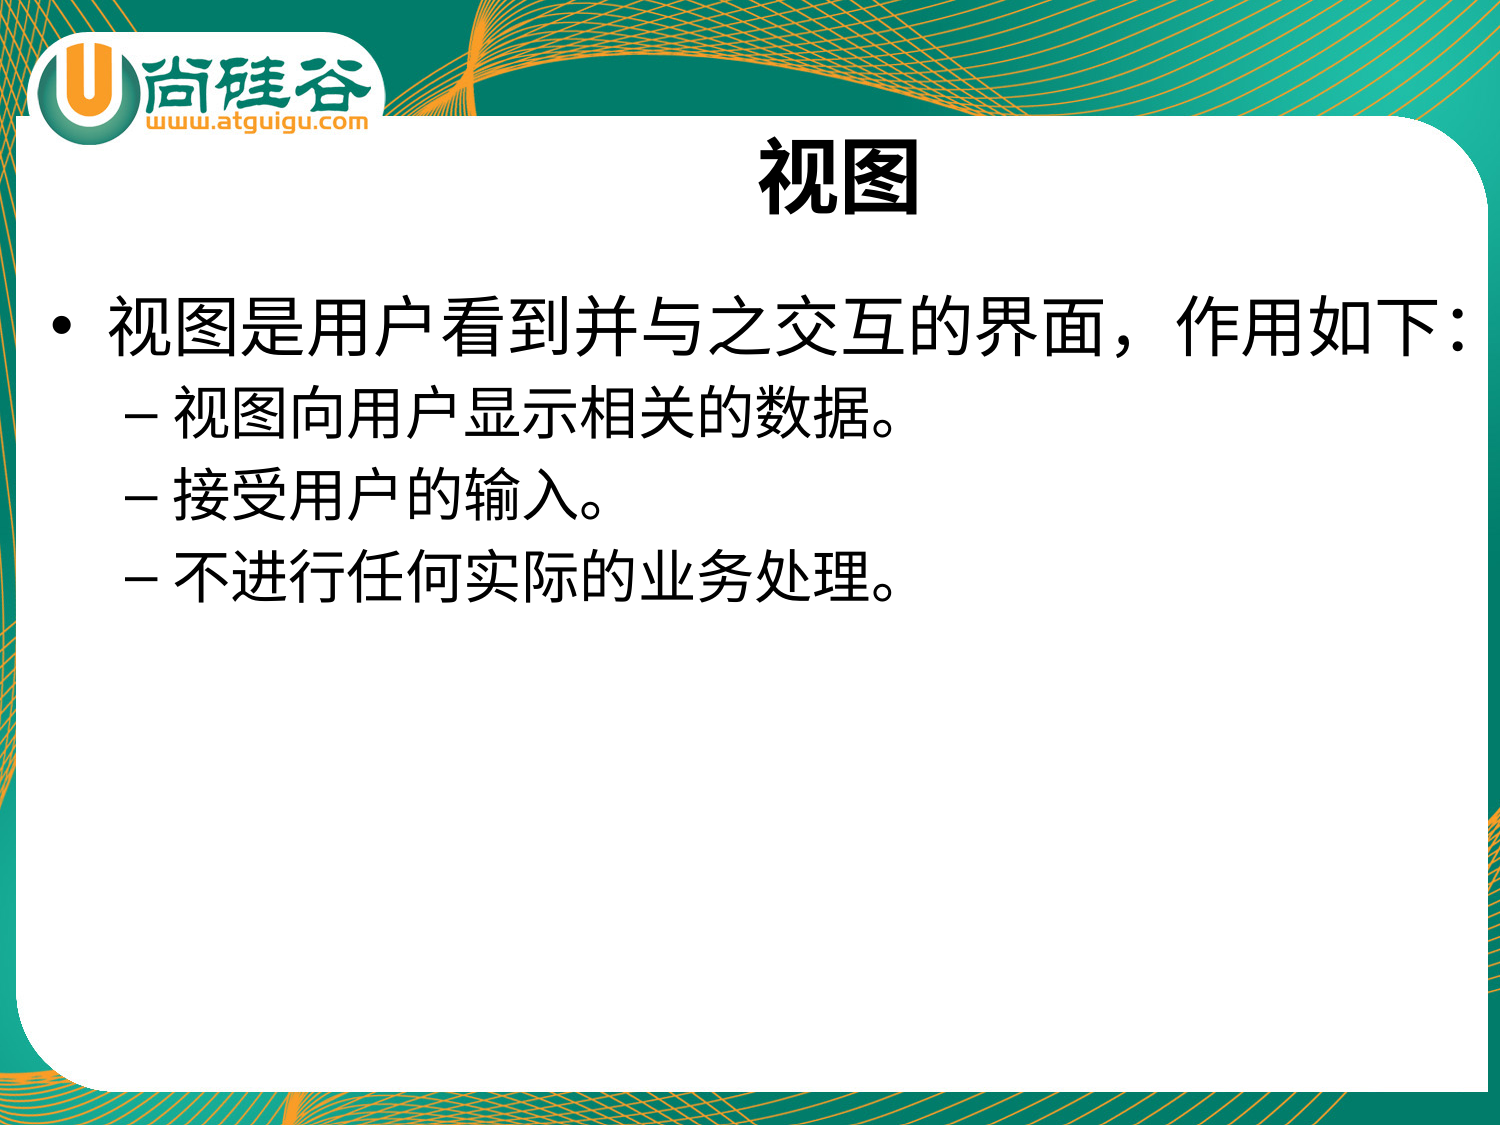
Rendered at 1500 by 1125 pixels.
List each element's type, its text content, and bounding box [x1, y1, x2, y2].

title 视图 [714, 113, 966, 236]
picture [0, 0, 1500, 1125]
list 视图是用户看到并与之交互的界面，作用如下： 视图向用户显示相关的数据。 接受用户的输入。 不进行任何实际的业务处理。 [35, 277, 1471, 740]
